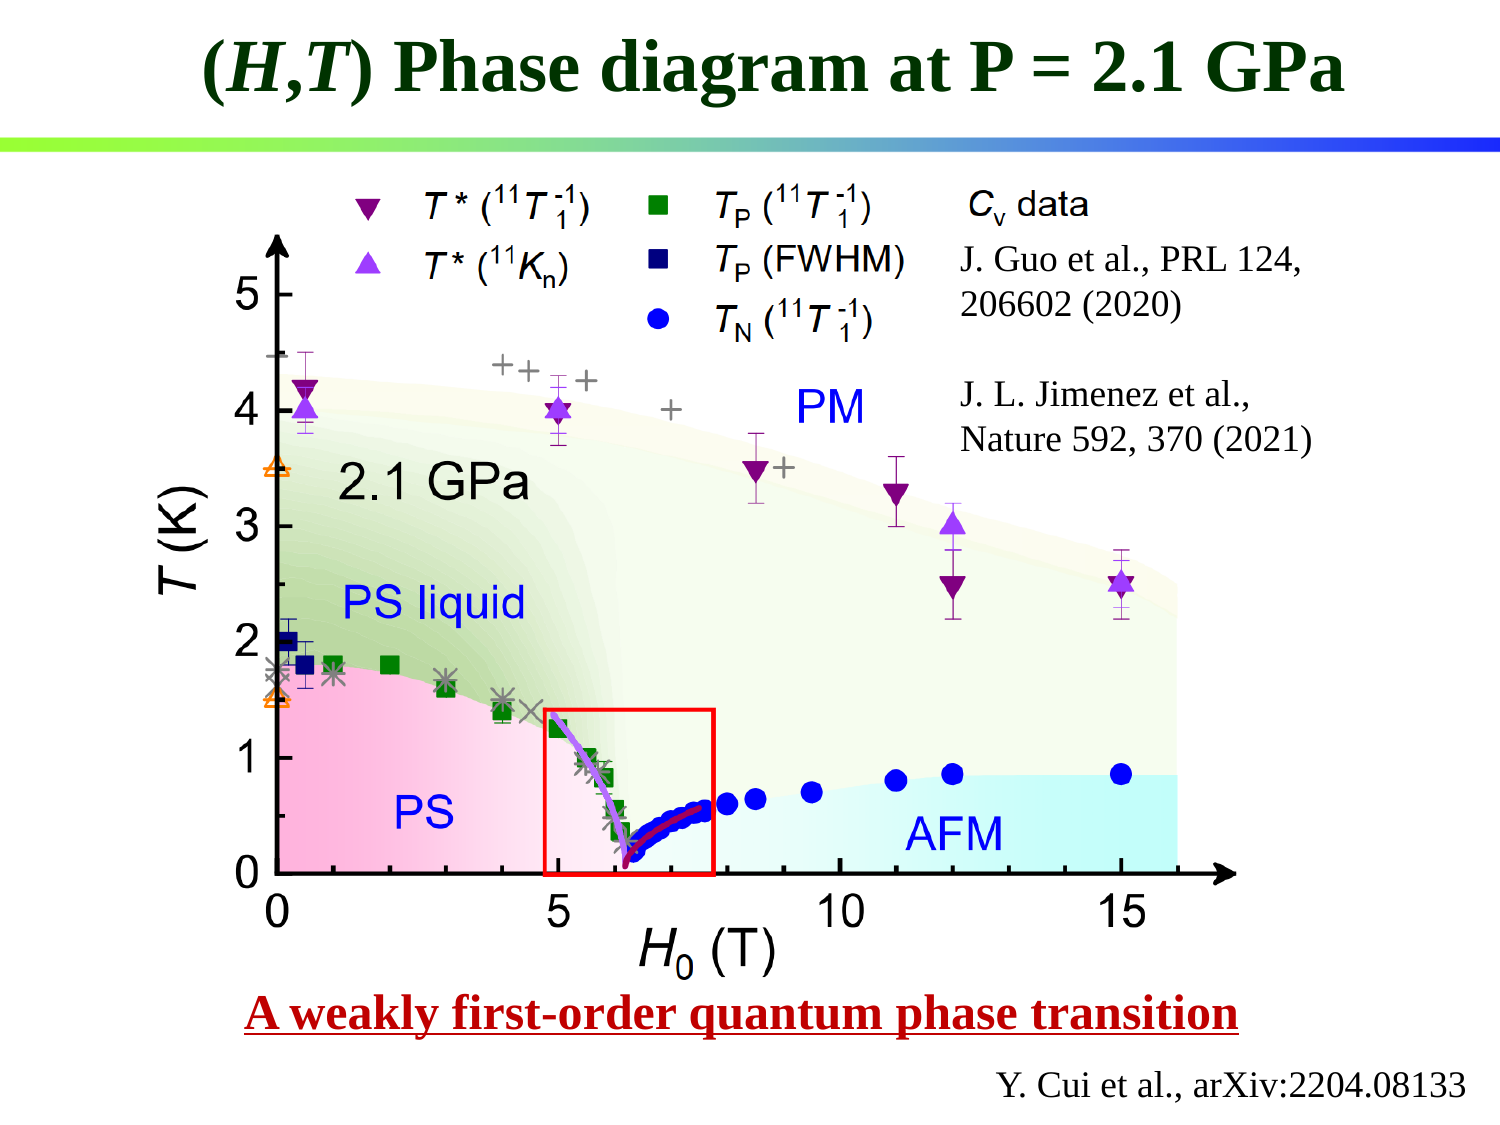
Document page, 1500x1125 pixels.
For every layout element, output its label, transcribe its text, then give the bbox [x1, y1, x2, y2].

picture [147, 176, 1240, 984]
text_box (H,T) Phase diagram at P = 2.1 GPa [187, 9, 1362, 114]
text_box J. Guo et al., PRL 124, 206602 (2020) J. L. Jimenez et al., Nature 592, 370 (2021) [1240, 226, 1355, 466]
text_box A weakly first-order quantum phase transition [228, 972, 1255, 1047]
text_box Y. Cui et al., arXiv:2204.08133 [980, 1052, 1483, 1113]
picture [0, 132, 1500, 155]
